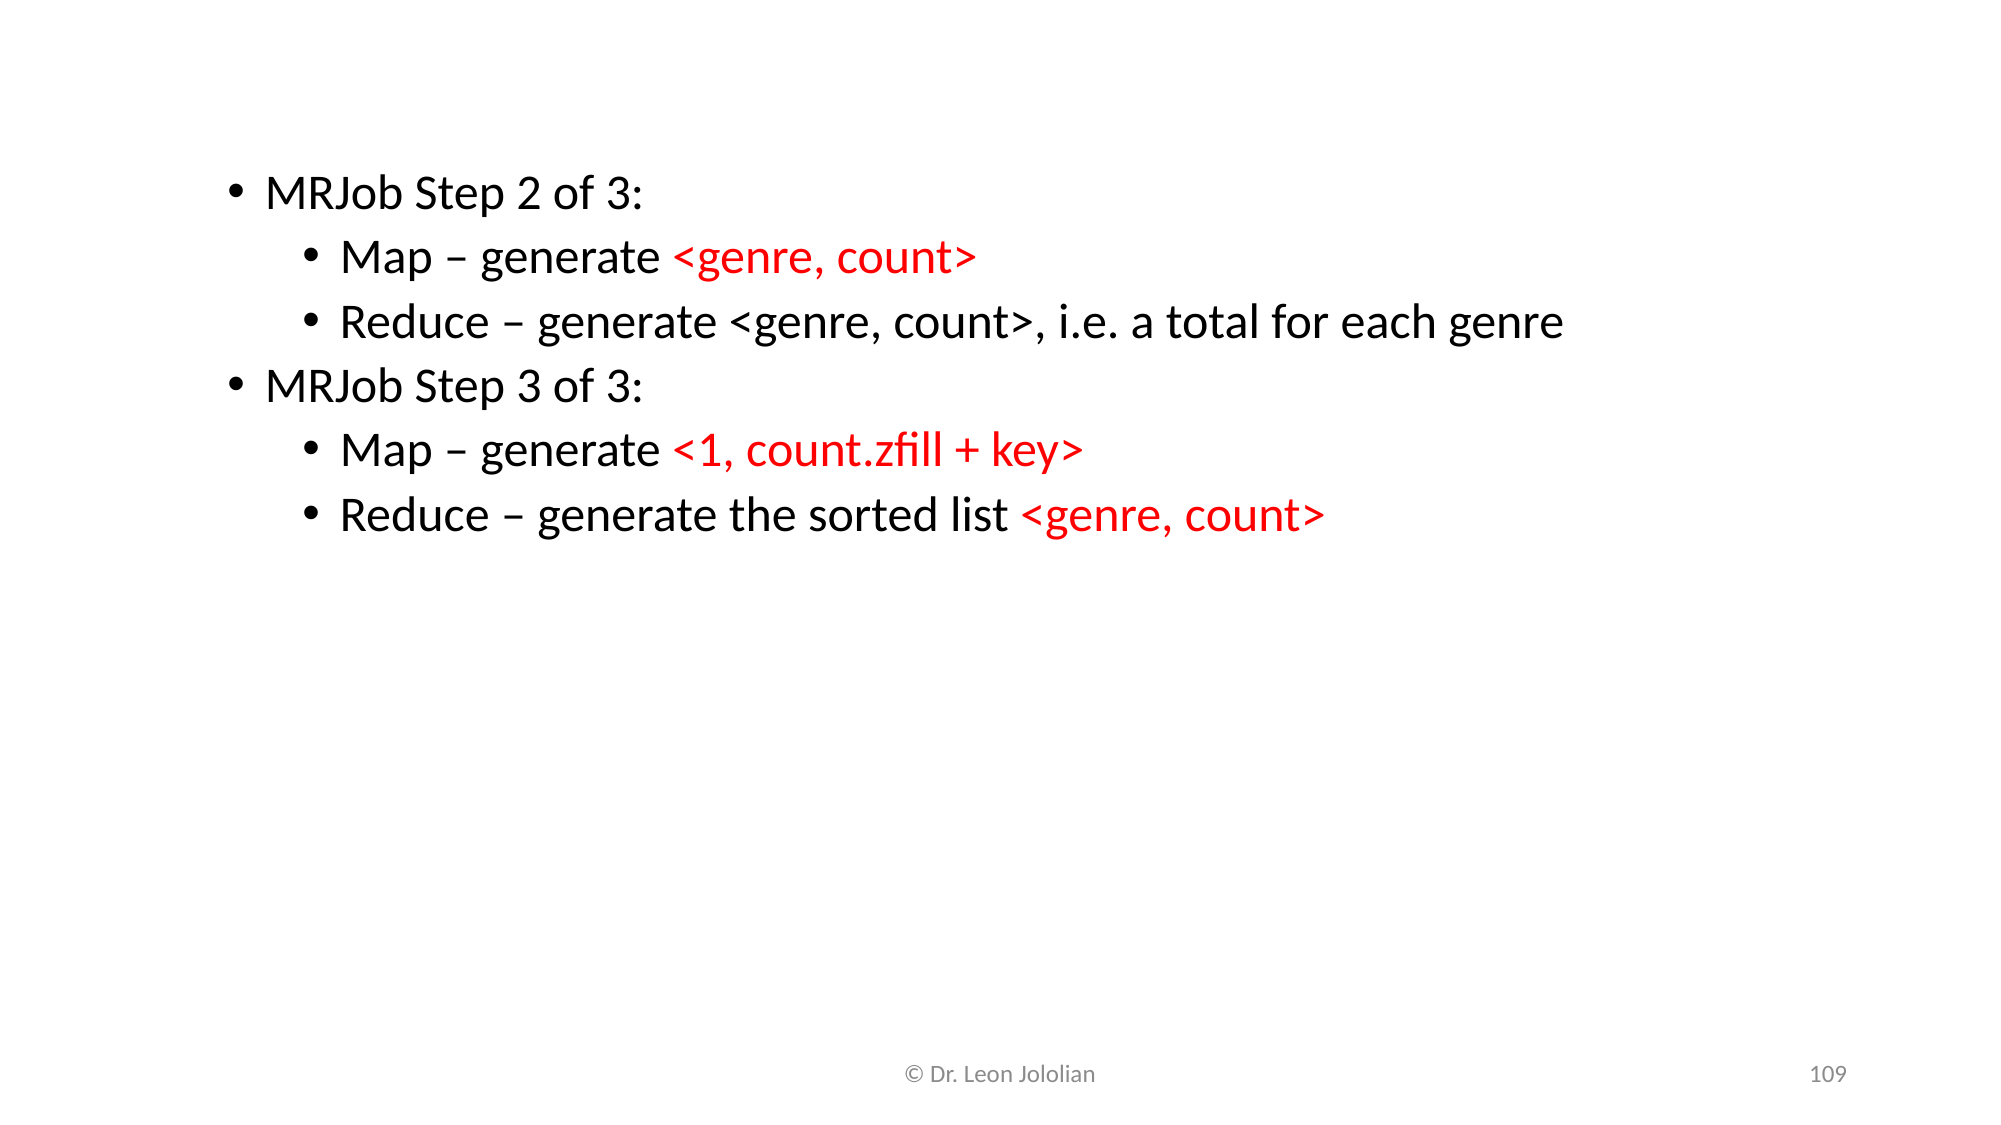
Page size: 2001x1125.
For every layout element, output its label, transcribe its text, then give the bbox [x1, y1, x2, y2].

list MRJob Step 2 of 3: Map – generate <genre, count> Reduce – generate <genre, count>, i.e. a total for each genre MRJob Step 3 of 3: Map – generate <1, count.zfill + key> Reduce – generate the sorted list <genre, count> [137, 158, 1863, 1014]
footer © Dr. Leon Jololian [662, 1042, 1338, 1103]
slide_number 109 [1412, 1042, 1863, 1103]
